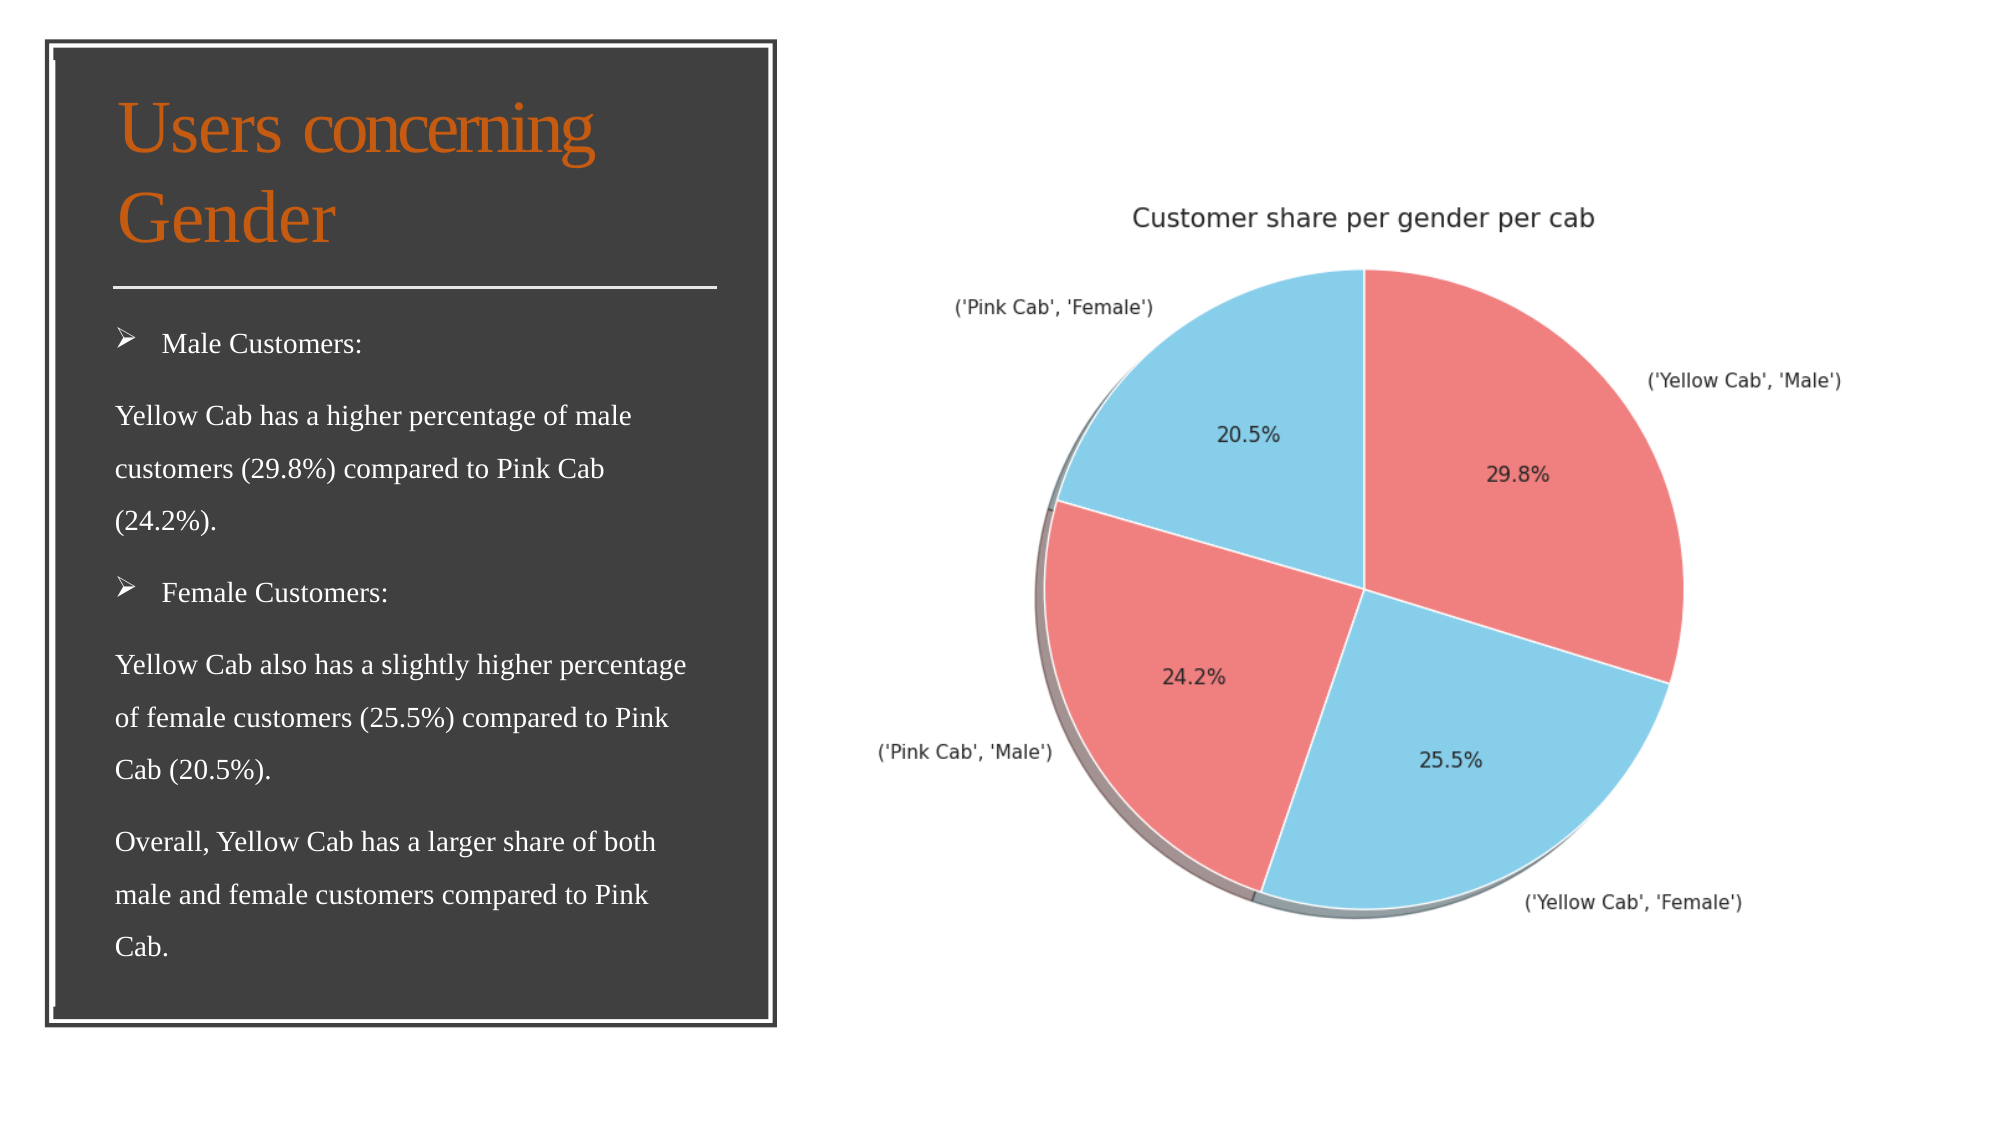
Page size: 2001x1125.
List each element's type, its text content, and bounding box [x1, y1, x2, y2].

text_box Male Customers: Yellow Cab has a higher percentage of male customers (29.8%) compared to Pink Cab (24.2%). Female Customers: Yellow Cab also has a slightly higher percentage of female customers (25.5%) compared to Pink Cab (20.5%). Overall, Yellow Cab has a larger share of both male and female customers compared to Pink Cab. [112, 287, 700, 963]
title Users concerning Gender [115, 75, 662, 266]
picture [812, 194, 1918, 954]
